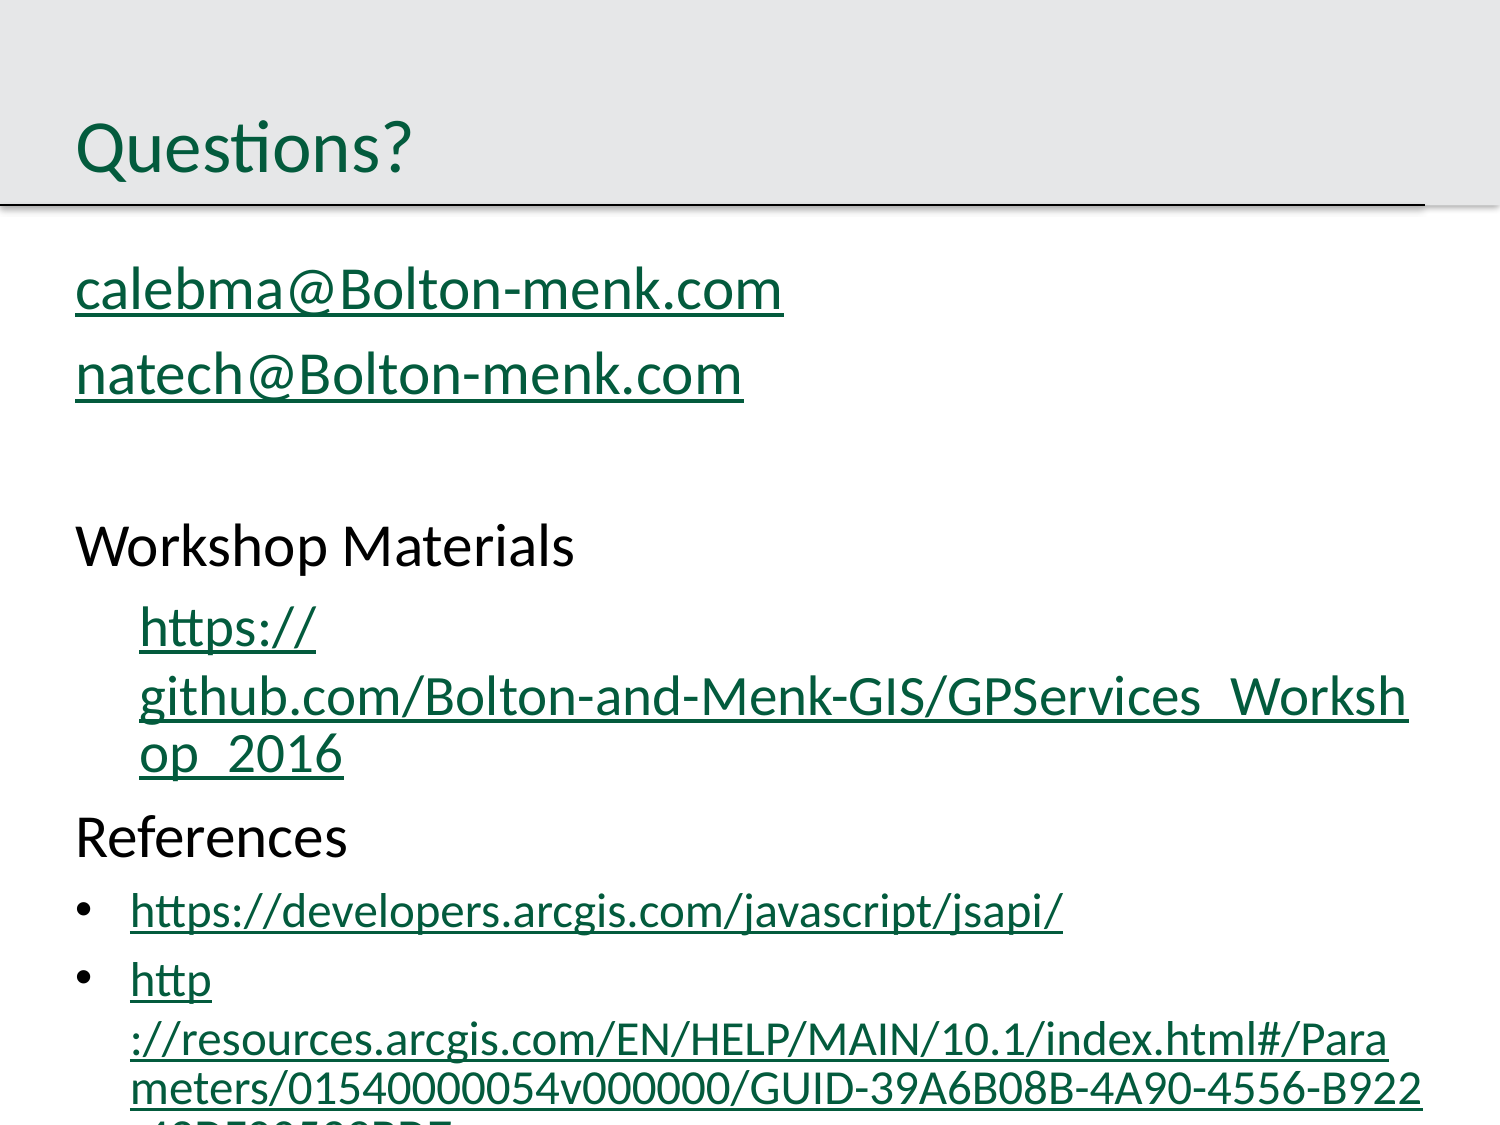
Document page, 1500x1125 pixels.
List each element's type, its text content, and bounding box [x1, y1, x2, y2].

title Questions? [75, 38, 1425, 188]
list calebma@Bolton-menk.com natech@Bolton-menk.com Workshop Materials https://github.com/Bolton-and-Menk-GIS/GPServices_Workshop_2016 References https://developers.arcgis.com/javascript/jsapi/ http://resources.arcgis.com/EN/HELP/MAIN/10.1/index.html#/Parameters/01540000054v000000/GUID-39A6B08B-4A90-4556-B922-42DF00529BD7/ [75, 247, 1425, 1073]
